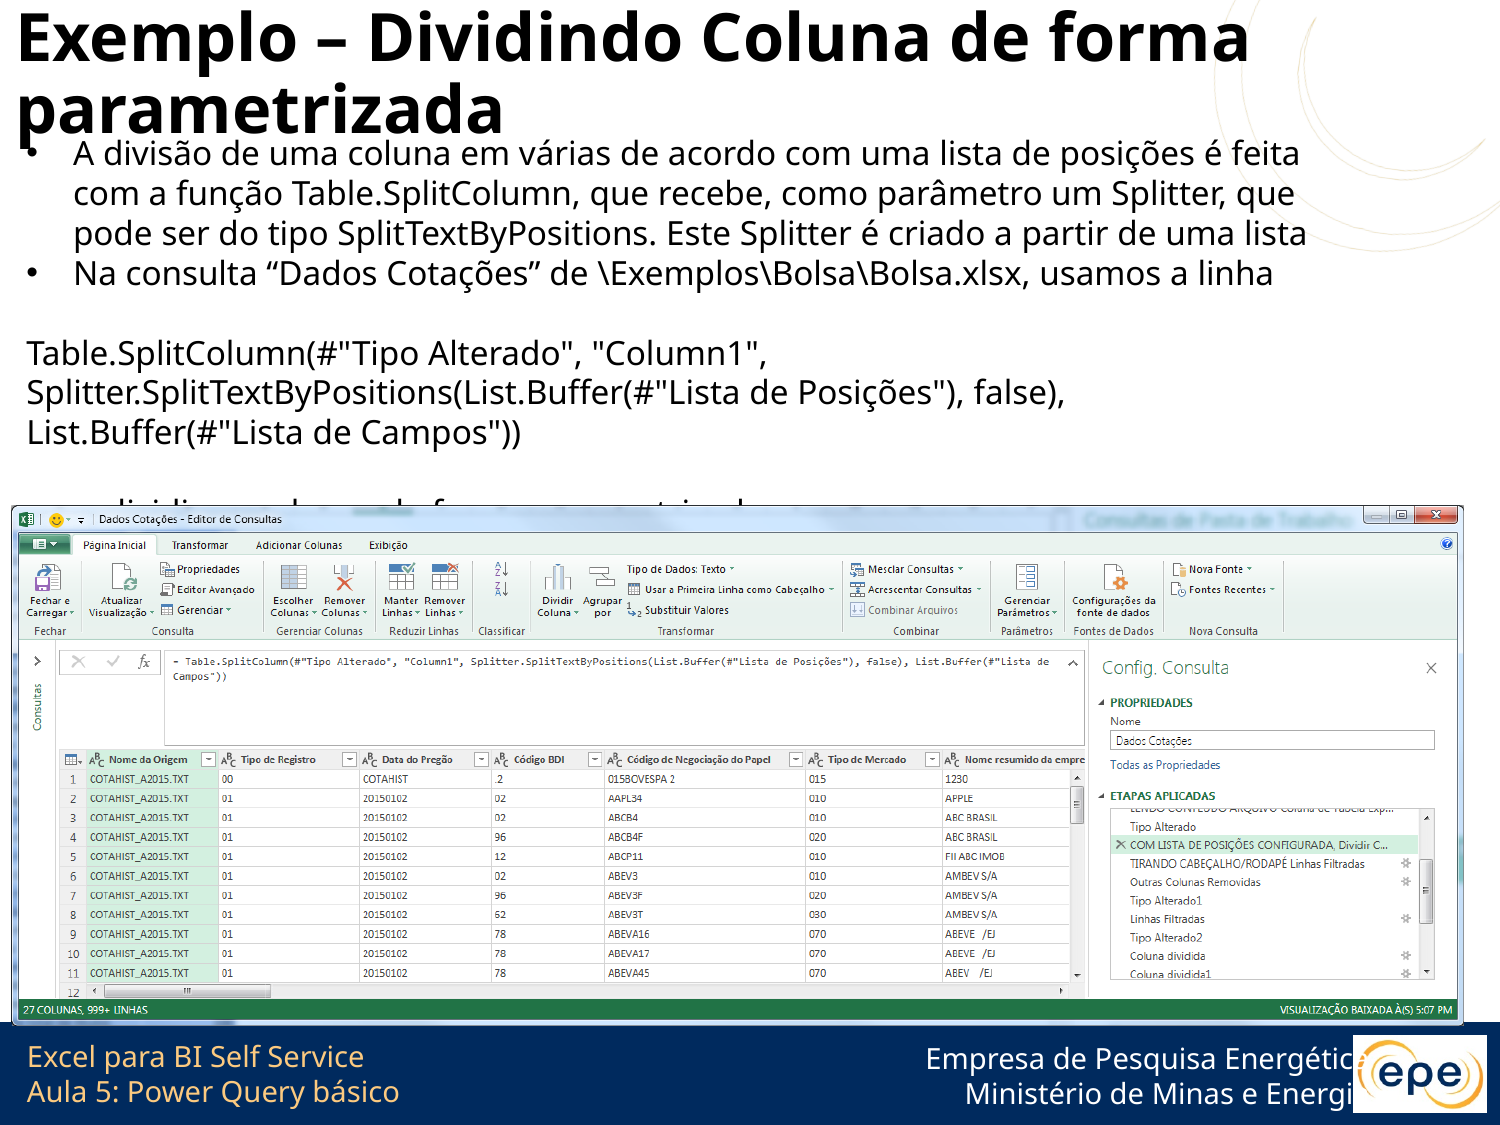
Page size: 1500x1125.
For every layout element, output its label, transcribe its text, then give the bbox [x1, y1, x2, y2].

title Exemplo – Dividindo Coluna de forma parametrizada [0, 3, 1459, 148]
text_box A divisão de uma coluna em várias de acordo com uma lista de posições é feita com a função Table.SplitColumn, que recebe, como parâmetro um Splitter, que pode ser do tipo SplitTextByPositions. Este Splitter é criado a partir de uma lista Na consulta “Dados Cotações” de \Exemplos\Bolsa\Bolsa.xlsx, usamos a linha Table.SplitColumn(#"Tipo Alterado", "Column1", Splitter.SplitTextByPositions(List.Buffer(#"Lista de Posições"), false), List.Buffer(#"Lista de Campos")) para dividir as colunas de forma parametrizada [11, 124, 1334, 505]
picture [11, 505, 1464, 1026]
picture [1353, 1035, 1487, 1113]
